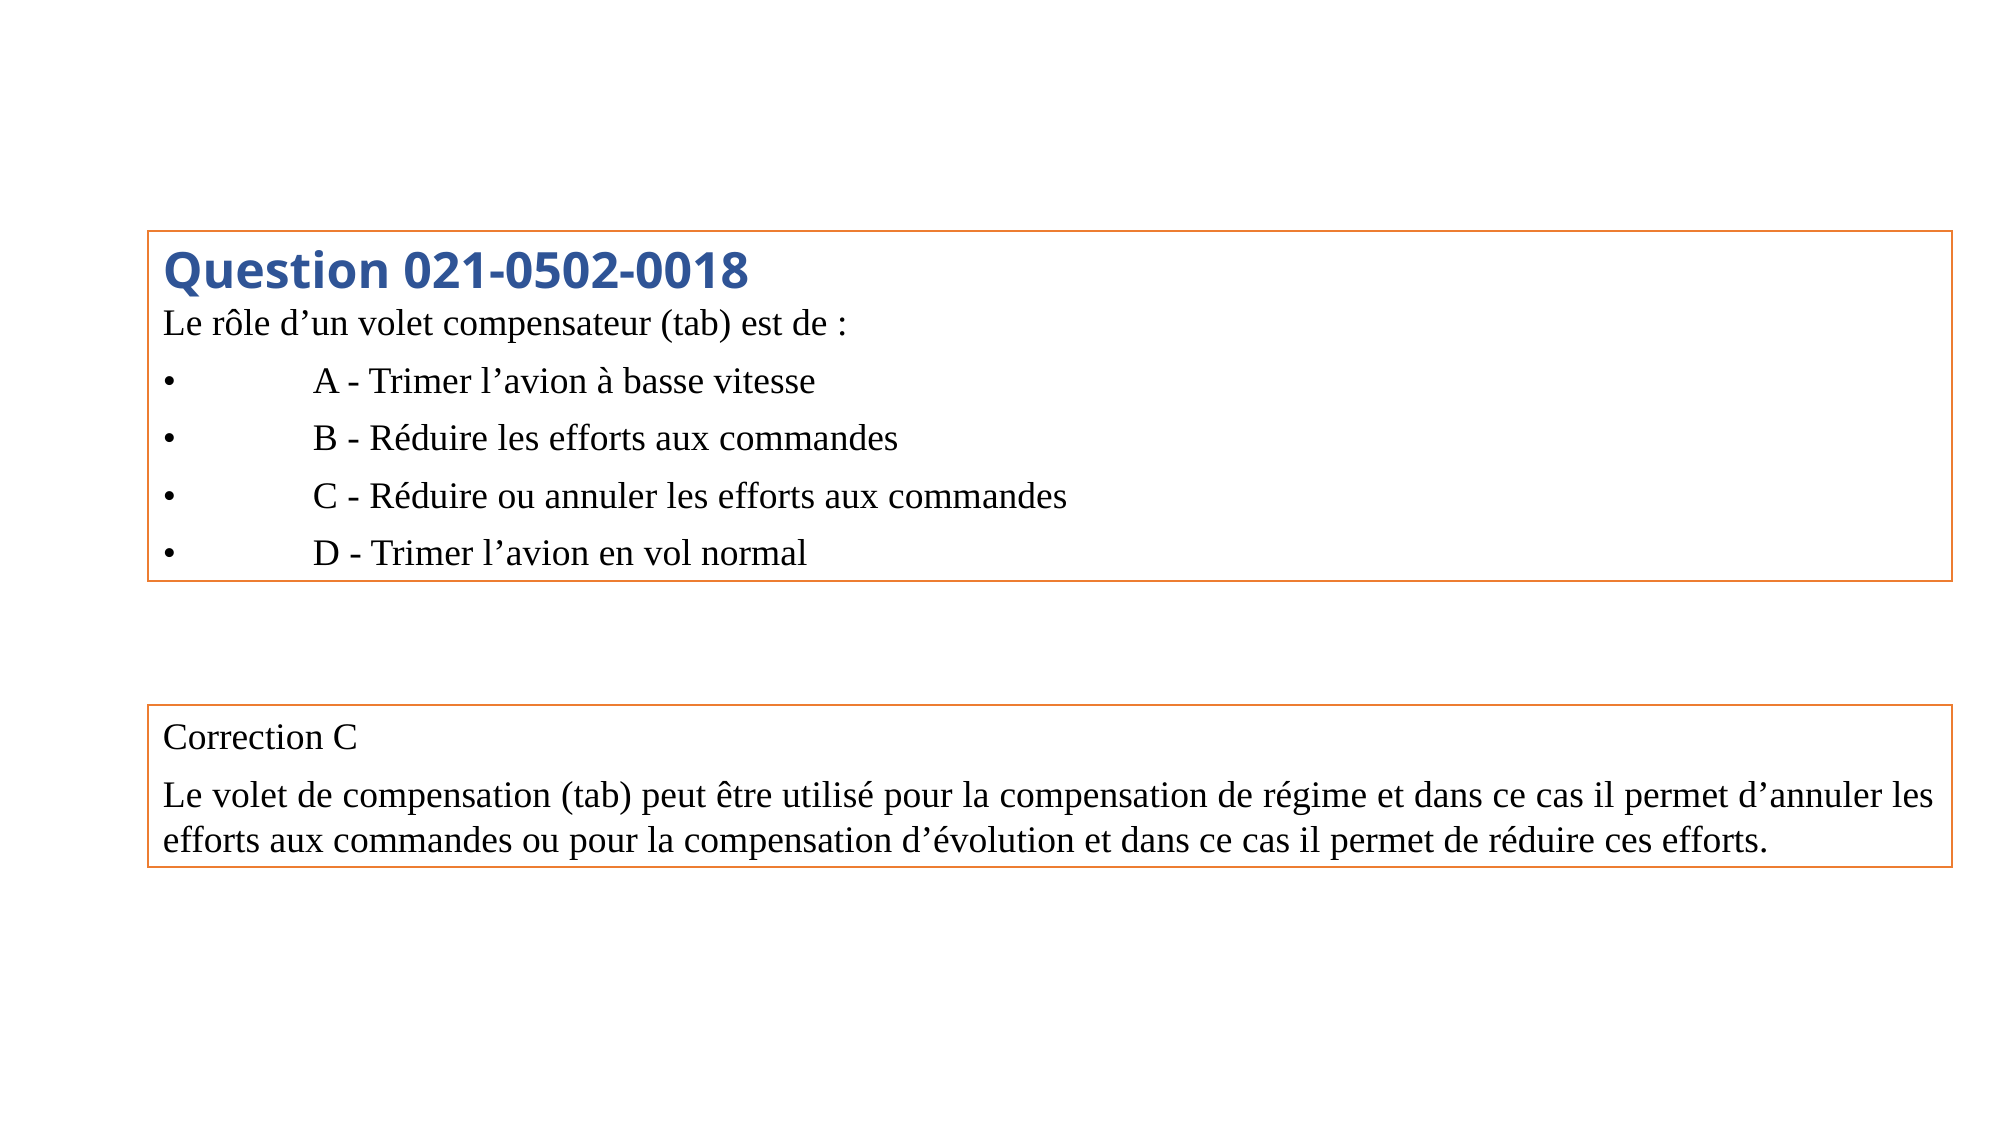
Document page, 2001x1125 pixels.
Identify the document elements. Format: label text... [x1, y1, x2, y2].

text_box Question 021-0502-0018 Le rôle d’un volet compensateur (tab) est de : • A - Trimer l’avion à basse vitesse • B - Réduire les efforts aux commandes • C - Réduire ou annuler les efforts aux commandes • D - Trimer l’avion en vol normal [147, 230, 1953, 582]
text_box Correction C Le volet de compensation (tab) peut être utilisé pour la compensation de régime et dans ce cas il permet d’annuler les efforts aux commandes ou pour la compensation d’évolution et dans ce cas il permet de réduire ces efforts. [147, 704, 1953, 868]
